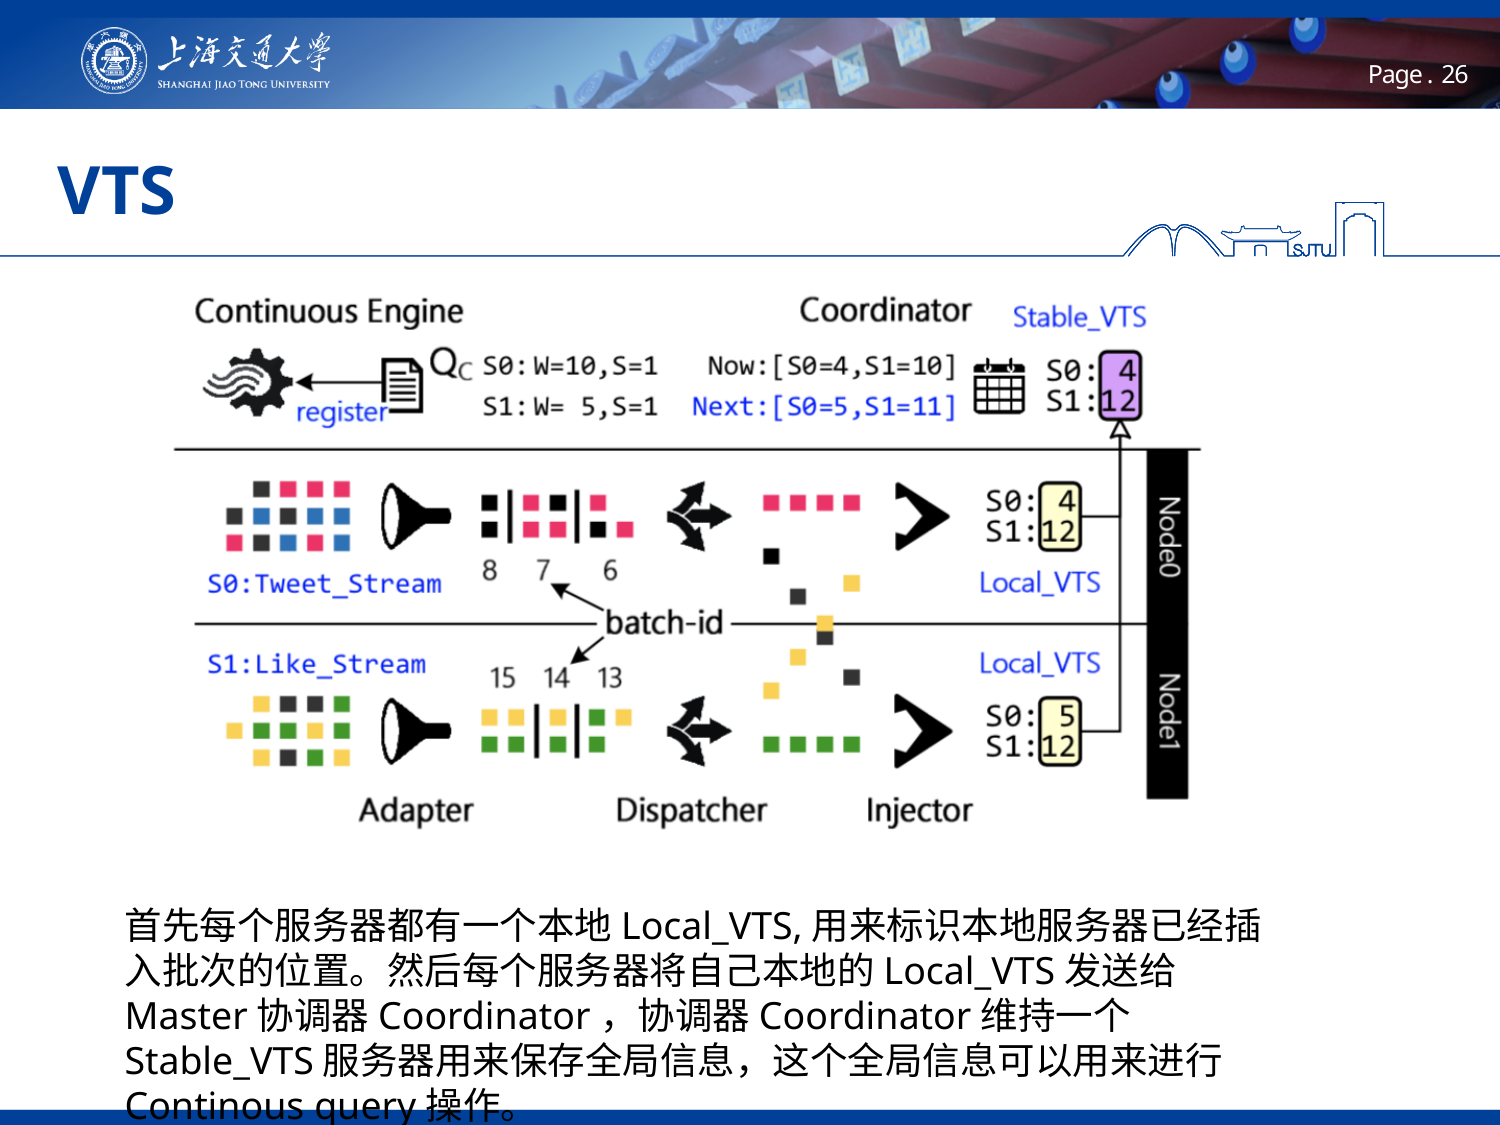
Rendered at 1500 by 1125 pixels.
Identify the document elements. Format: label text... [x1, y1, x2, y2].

picture [0, 18, 1500, 109]
title VTS [42, 145, 1416, 240]
text_box 首先每个服务器都有一个本地Local_VTS,用来标识本地服务器已经插入批次的位置。然后每个服务器将自己本地的Local_VTS发送给Master协调器Coordinator，协调器Coordinator维持一个Stable_VTS服务器用来保存全局信息，这个全局信息可以用来进行Continous query操作。 [109, 894, 1288, 1125]
picture [136, 259, 1206, 858]
